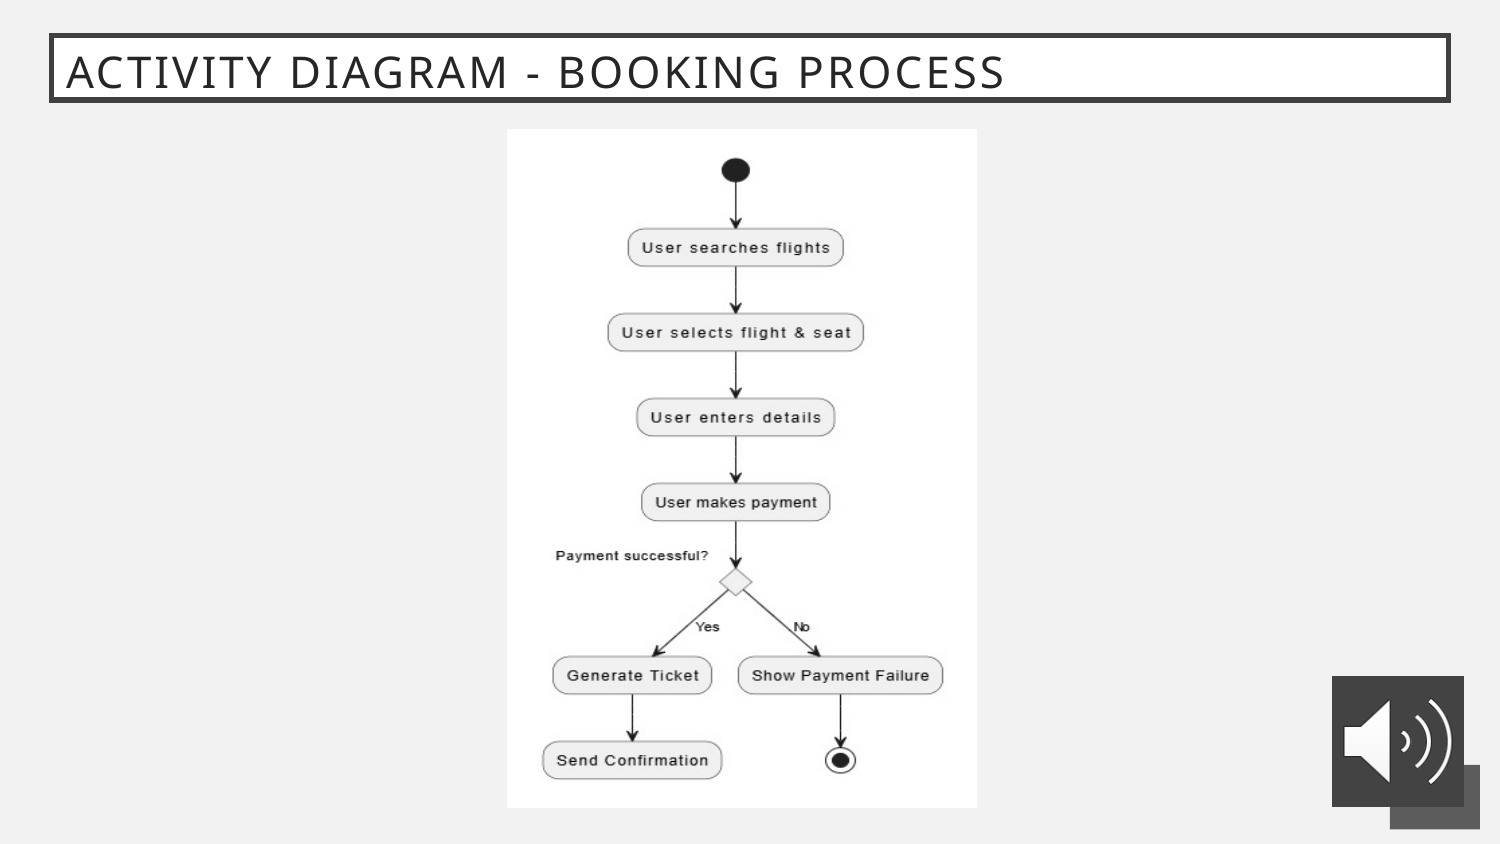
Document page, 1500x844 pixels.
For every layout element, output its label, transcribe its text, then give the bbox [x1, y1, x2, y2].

slide_number 9 [1389, 764, 1480, 830]
title Activity Diagram - Booking Process [49, 33, 1451, 103]
picture [1331, 674, 1465, 809]
picture [507, 129, 977, 808]
